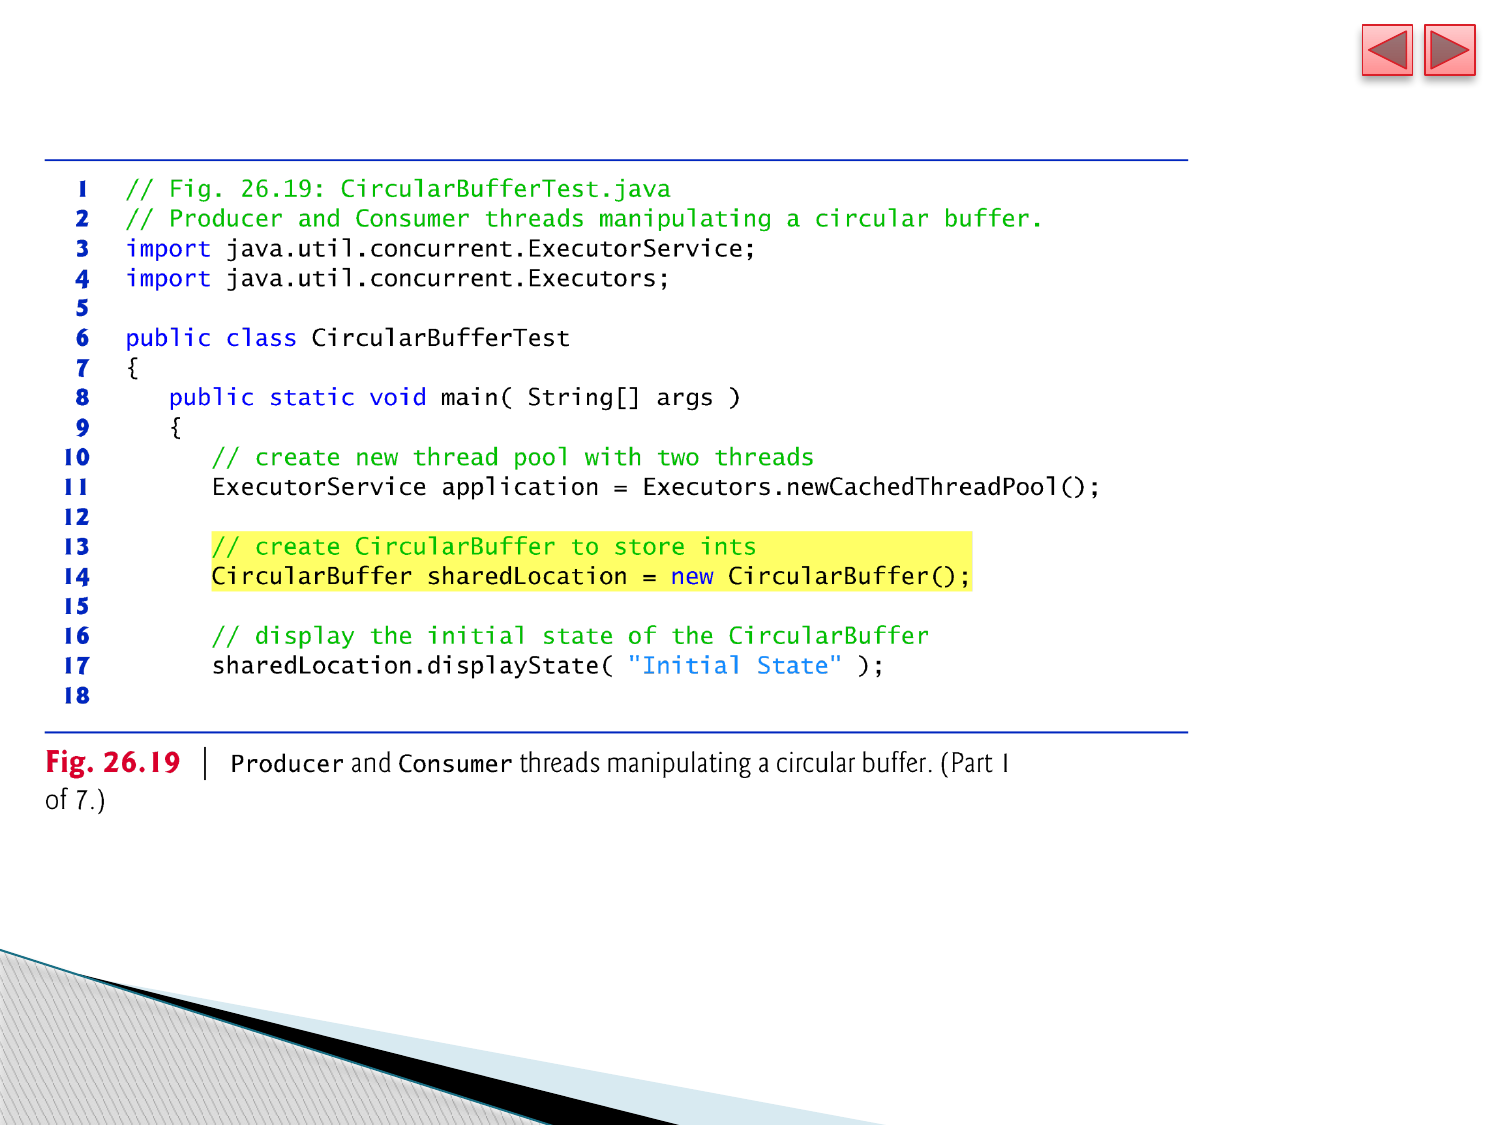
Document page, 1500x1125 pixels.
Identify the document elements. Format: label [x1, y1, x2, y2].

picture [0, 106, 1500, 1018]
